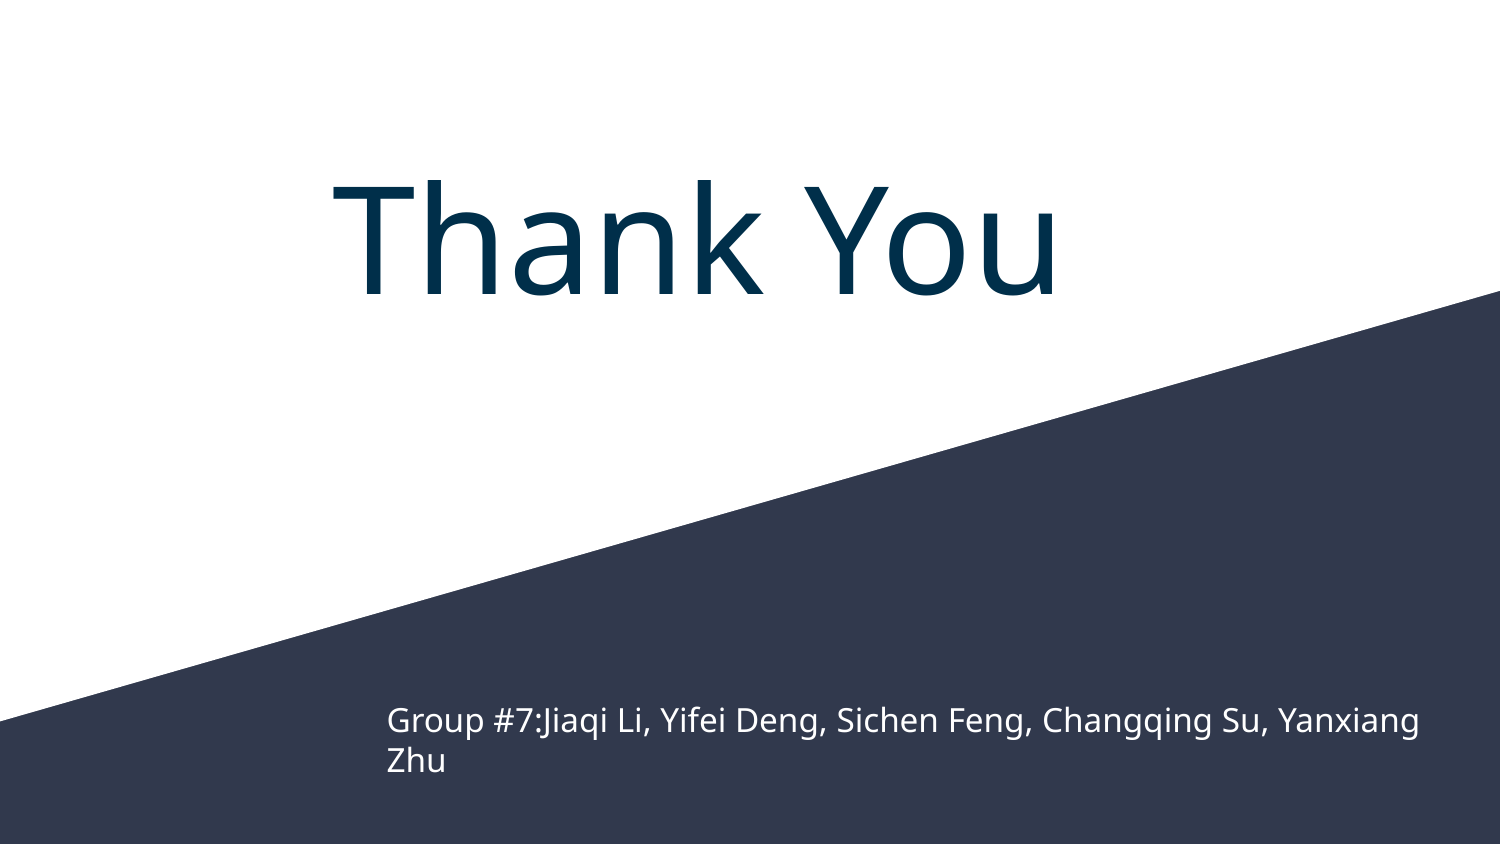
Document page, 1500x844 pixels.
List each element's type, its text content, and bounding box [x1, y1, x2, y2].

subtitle Group #7:Jiaqi Li, Yifei Deng, Sichen Feng, Changqing Su, Yanxiang Zhu [371, 684, 1487, 806]
title Thank You [0, 129, 1398, 341]
